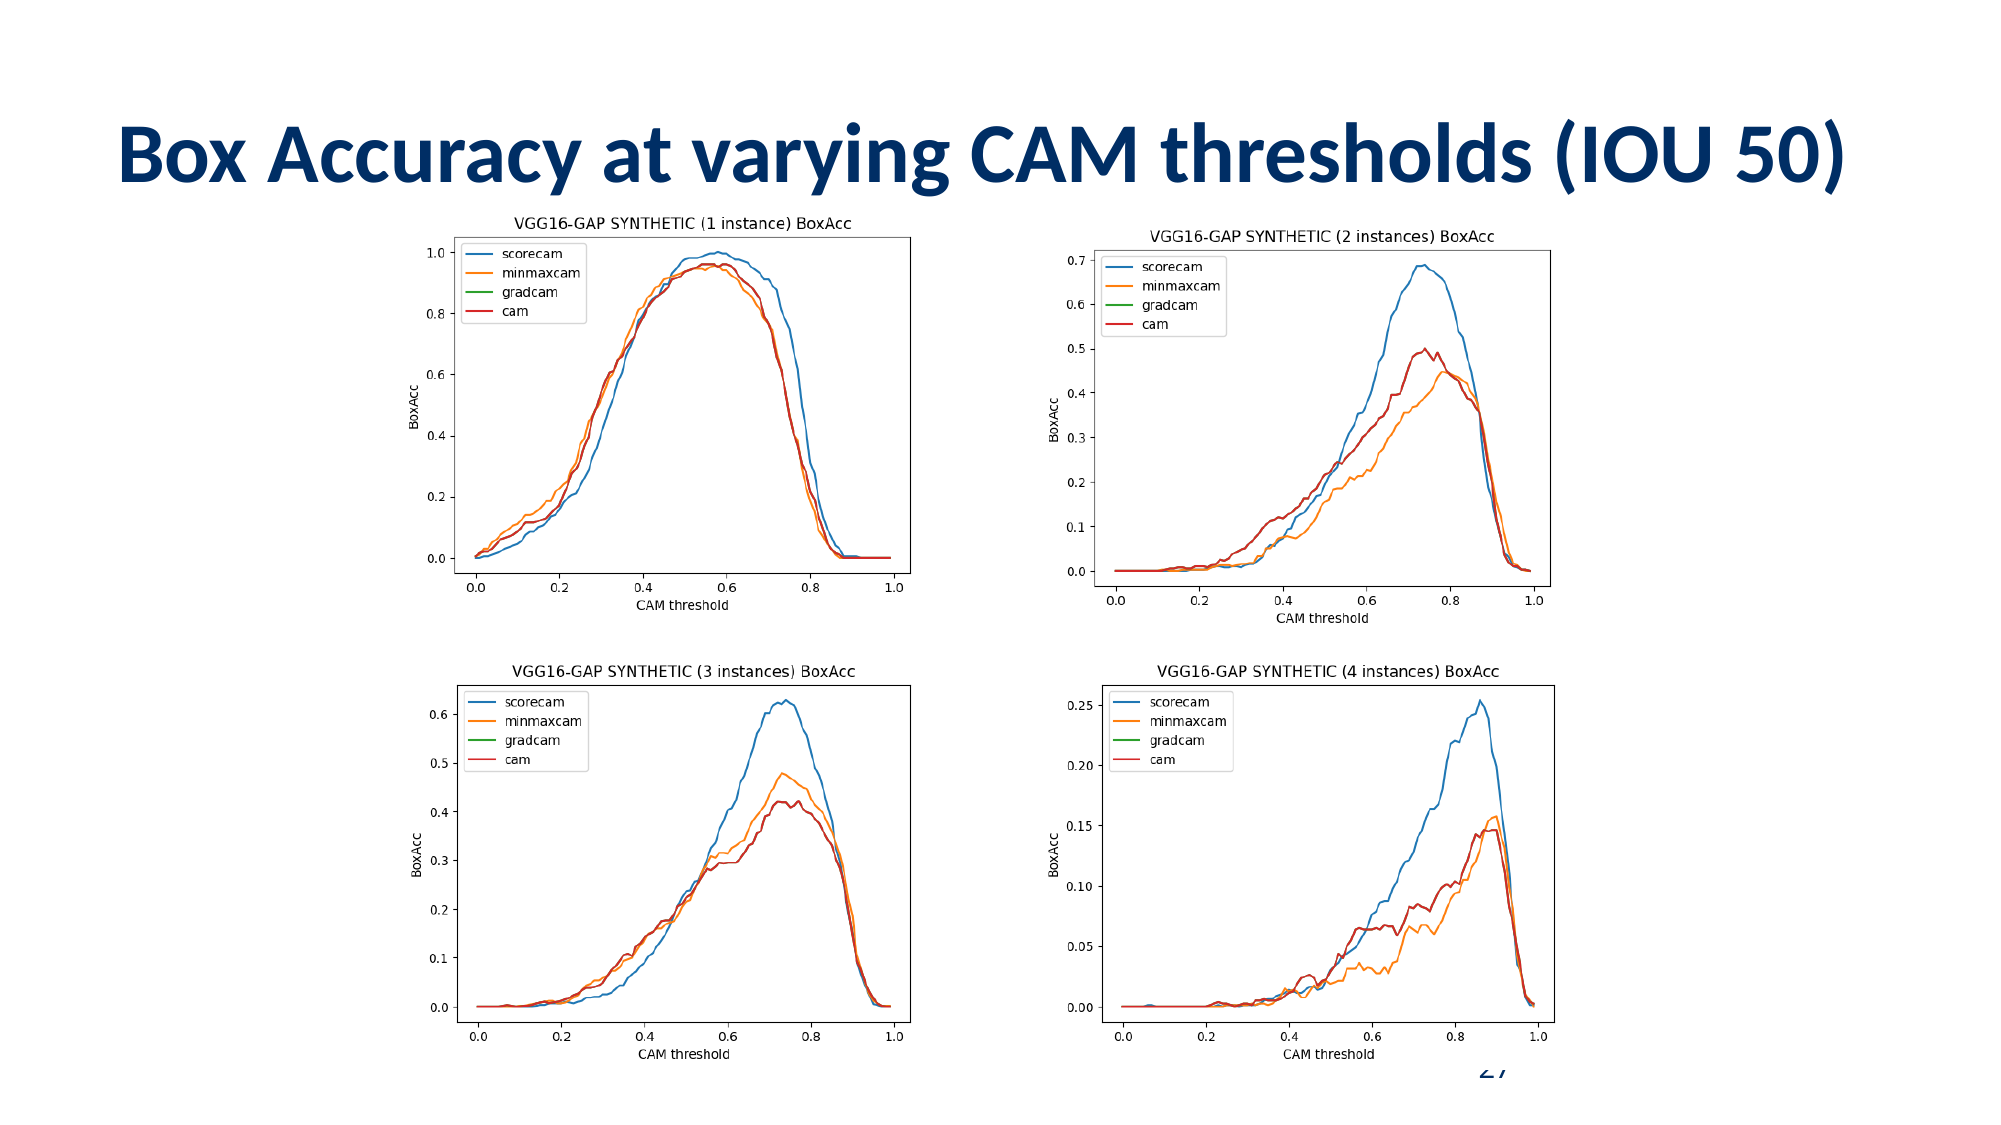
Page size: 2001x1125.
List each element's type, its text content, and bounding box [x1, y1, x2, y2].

picture [1038, 655, 1563, 1070]
slide_number 27 [1463, 1039, 1898, 1100]
picture [398, 207, 919, 621]
title Box Accuracy at varying CAM thresholds (IOU 50) [102, 101, 1898, 232]
picture [1038, 220, 1559, 634]
picture [401, 655, 919, 1070]
